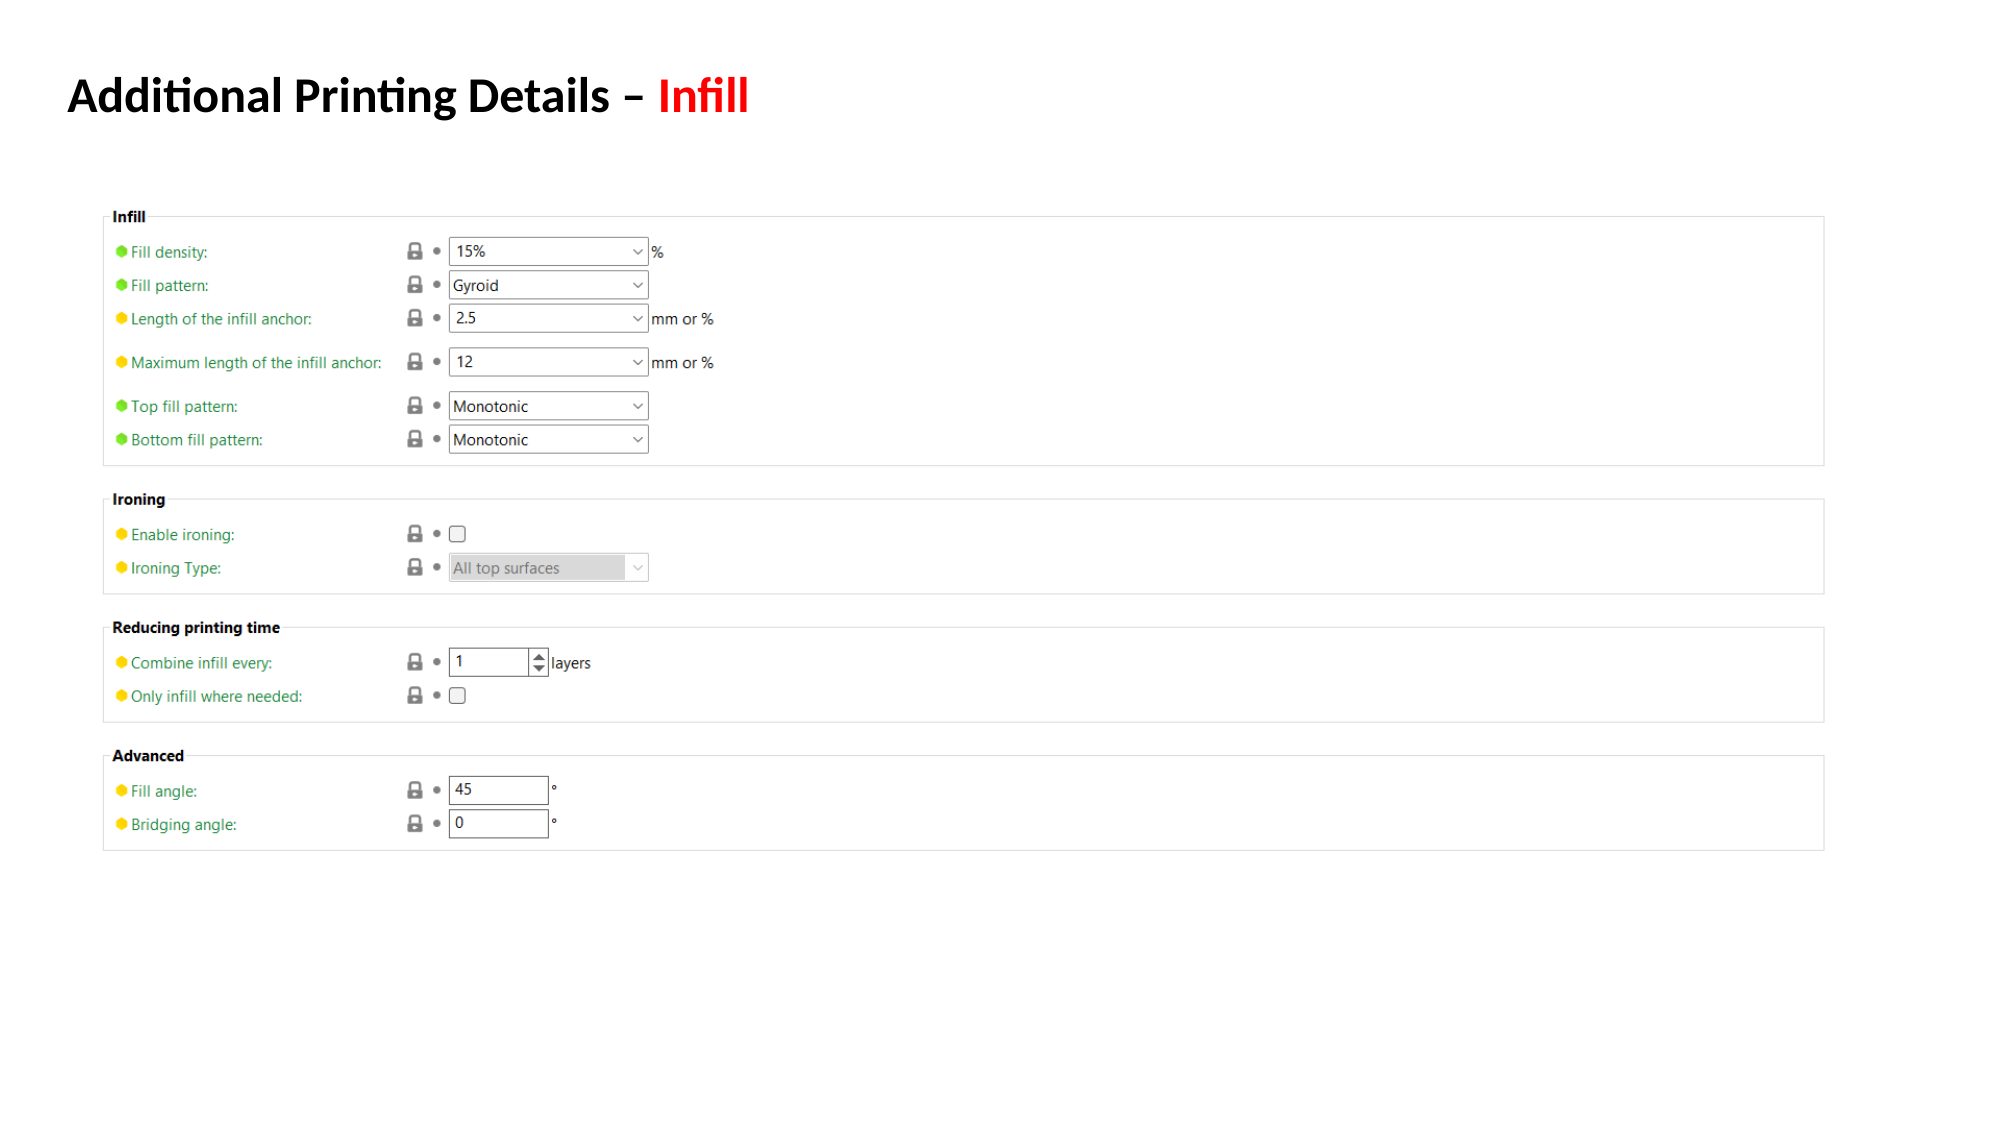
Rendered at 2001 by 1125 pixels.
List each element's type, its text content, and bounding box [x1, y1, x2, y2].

picture [91, 200, 1835, 880]
text_box Additional Printing Details – Infill [52, 55, 1277, 131]
